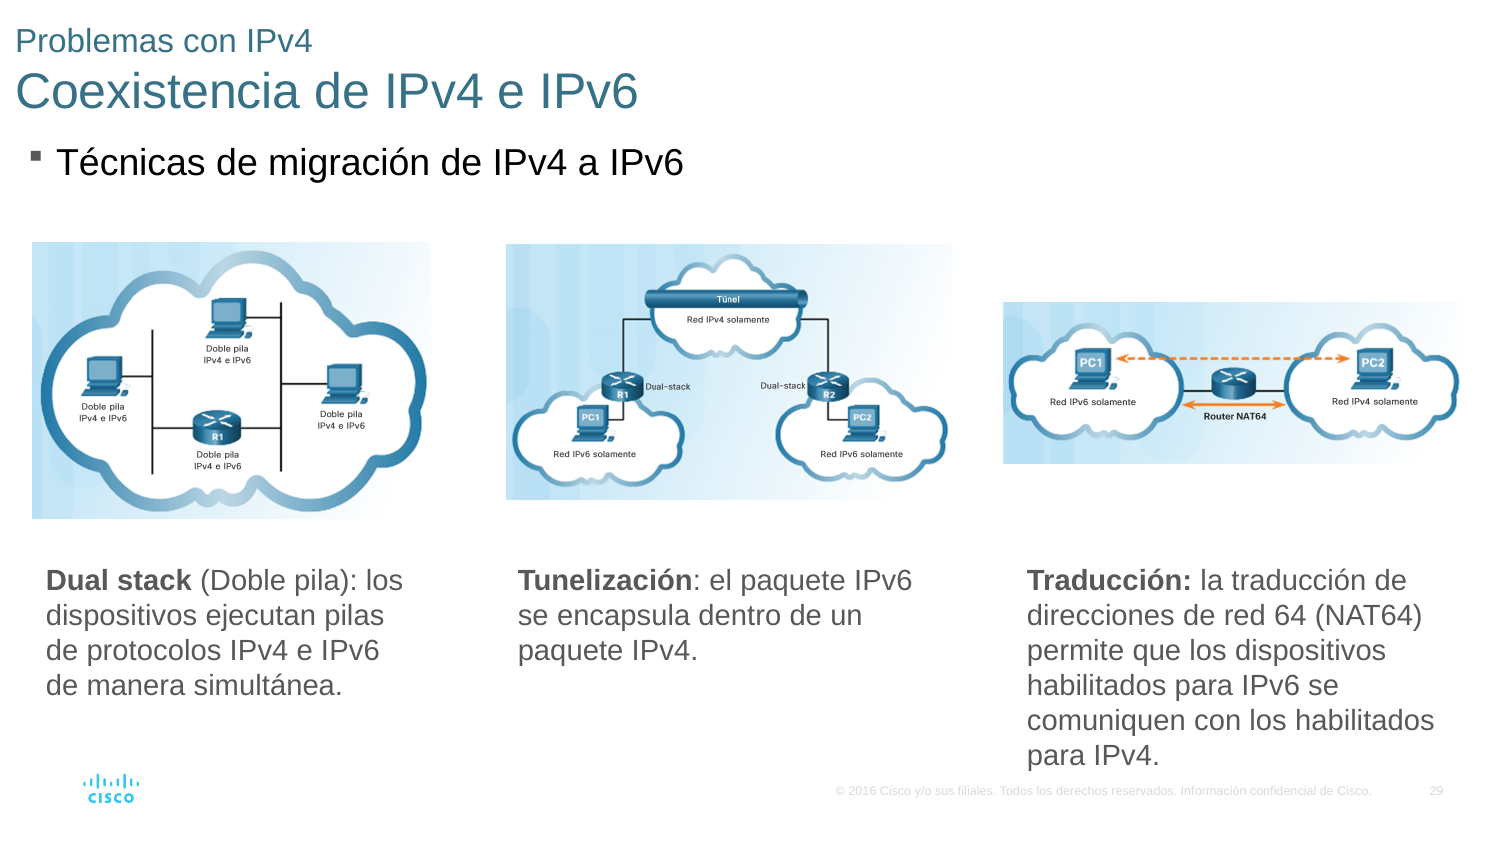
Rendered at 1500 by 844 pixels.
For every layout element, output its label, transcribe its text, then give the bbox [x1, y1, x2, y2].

text_box Traducción: la traducción de direcciones de red 64 (NAT64) permite que los dispositivos habilitados para IPv6 se comuniquen con los habilitados para IPv4. [1012, 553, 1475, 779]
picture [505, 243, 954, 502]
text_box Dual stack (Doble pila): los dispositivos ejecutan pilas de protocolos IPv4 e IPv6 de manera simultánea. [31, 553, 435, 709]
picture [31, 240, 432, 521]
text_box Tunelización: el paquete IPv6 se encapsula dentro de un paquete IPv4. [503, 553, 932, 674]
title Problemas con IPv4 Coexistencia de IPv4 e IPv6 [0, 6, 1500, 131]
list Técnicas de migración de IPv4 a IPv6 [13, 131, 807, 789]
picture [1002, 301, 1465, 465]
